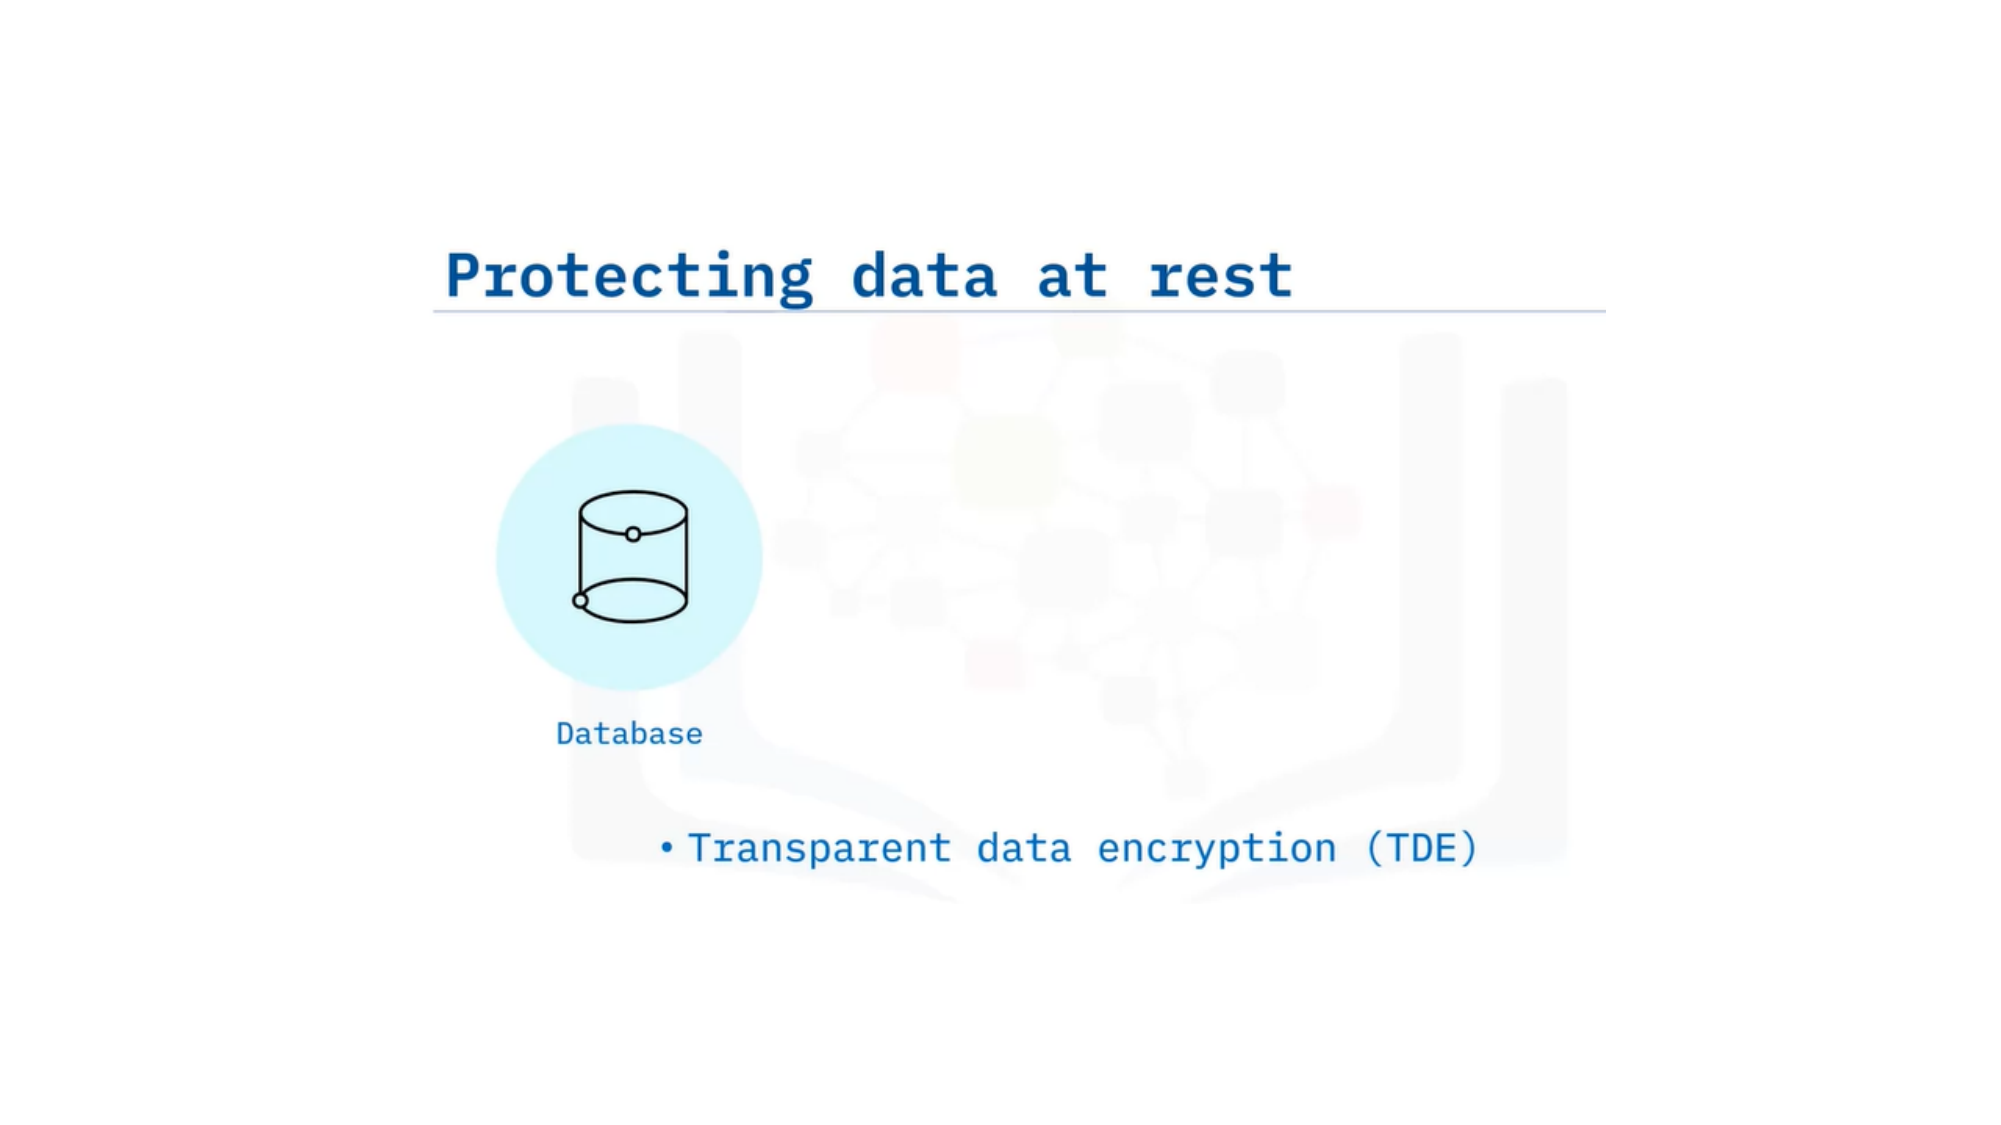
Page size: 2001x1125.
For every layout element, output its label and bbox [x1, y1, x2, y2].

picture [394, 221, 1606, 904]
